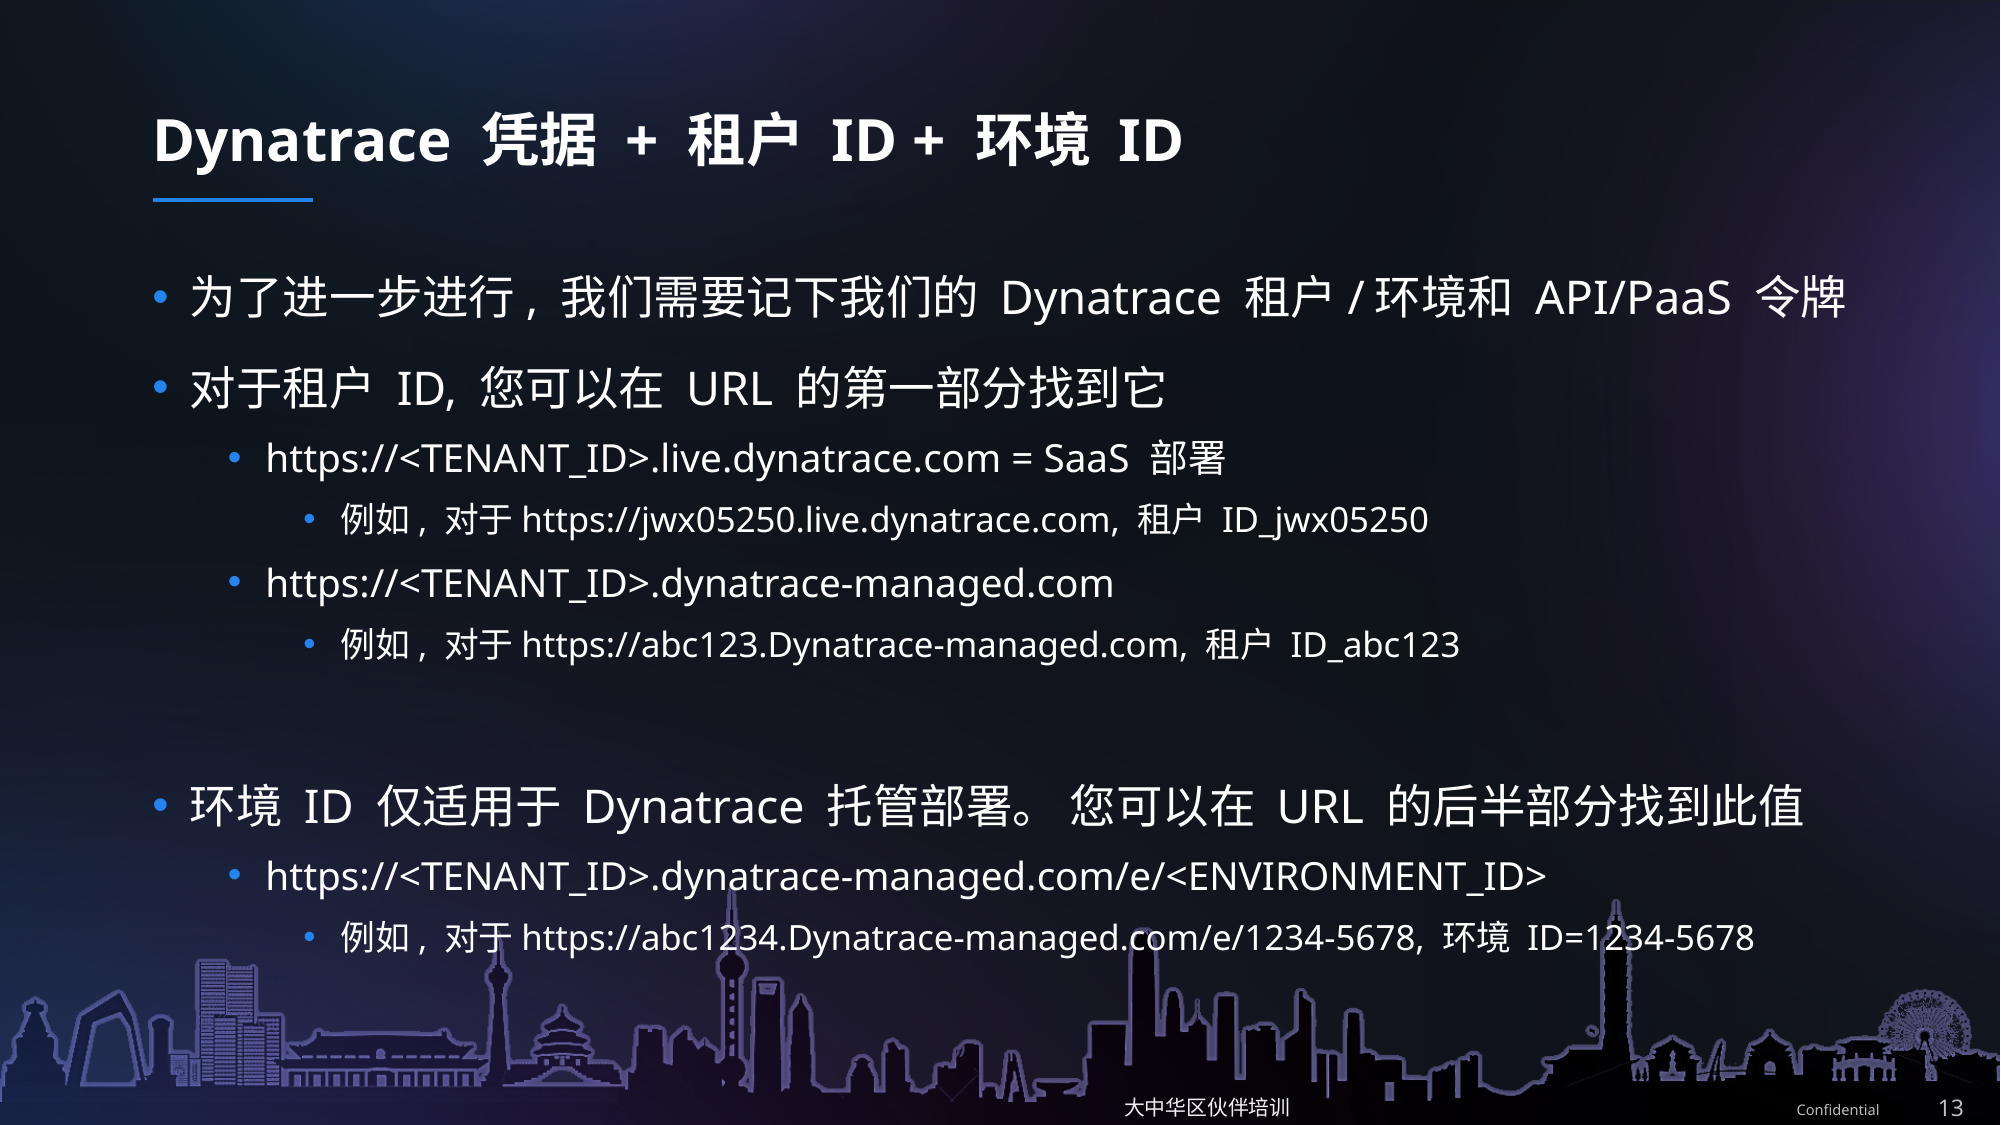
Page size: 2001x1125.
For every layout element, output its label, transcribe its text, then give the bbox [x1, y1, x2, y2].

title Dynatrace 凭据 + 租户 ID + 环境 ID [137, 59, 1863, 181]
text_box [1125, 1097, 1144, 1116]
picture [0, 0, 2000, 1125]
list 为了进一步进行, 我们需要记下我们的 Dynatrace 租户/环境和 API/PaaS 令牌 对于租户 ID, 您可以在 URL 的第一部分找到它 https://<TENANT_ID>.live.dynatrace.com = SaaS 部署 例如, 对于https://jwx05250.live.dynatrace.com, 租户 ID_jwx05250 https://<TENANT_ID>.dynatrace-managed.com 例如, 对于https://abc123.Dynatrace-managed.com, 租户 ID_abc123 环境 ID 仅适用于 Dynatrace 托管部署。 您可以在 URL 的后半部分找到此值 https://<TENANT_ID>.dynatrace-managed.com/e/<ENVIRONMENT_ID> 例如, 对于https://abc1234.Dynatrace-managed.com/e/1234-5678, 环境 ID=1234-5678 [137, 249, 1863, 1014]
